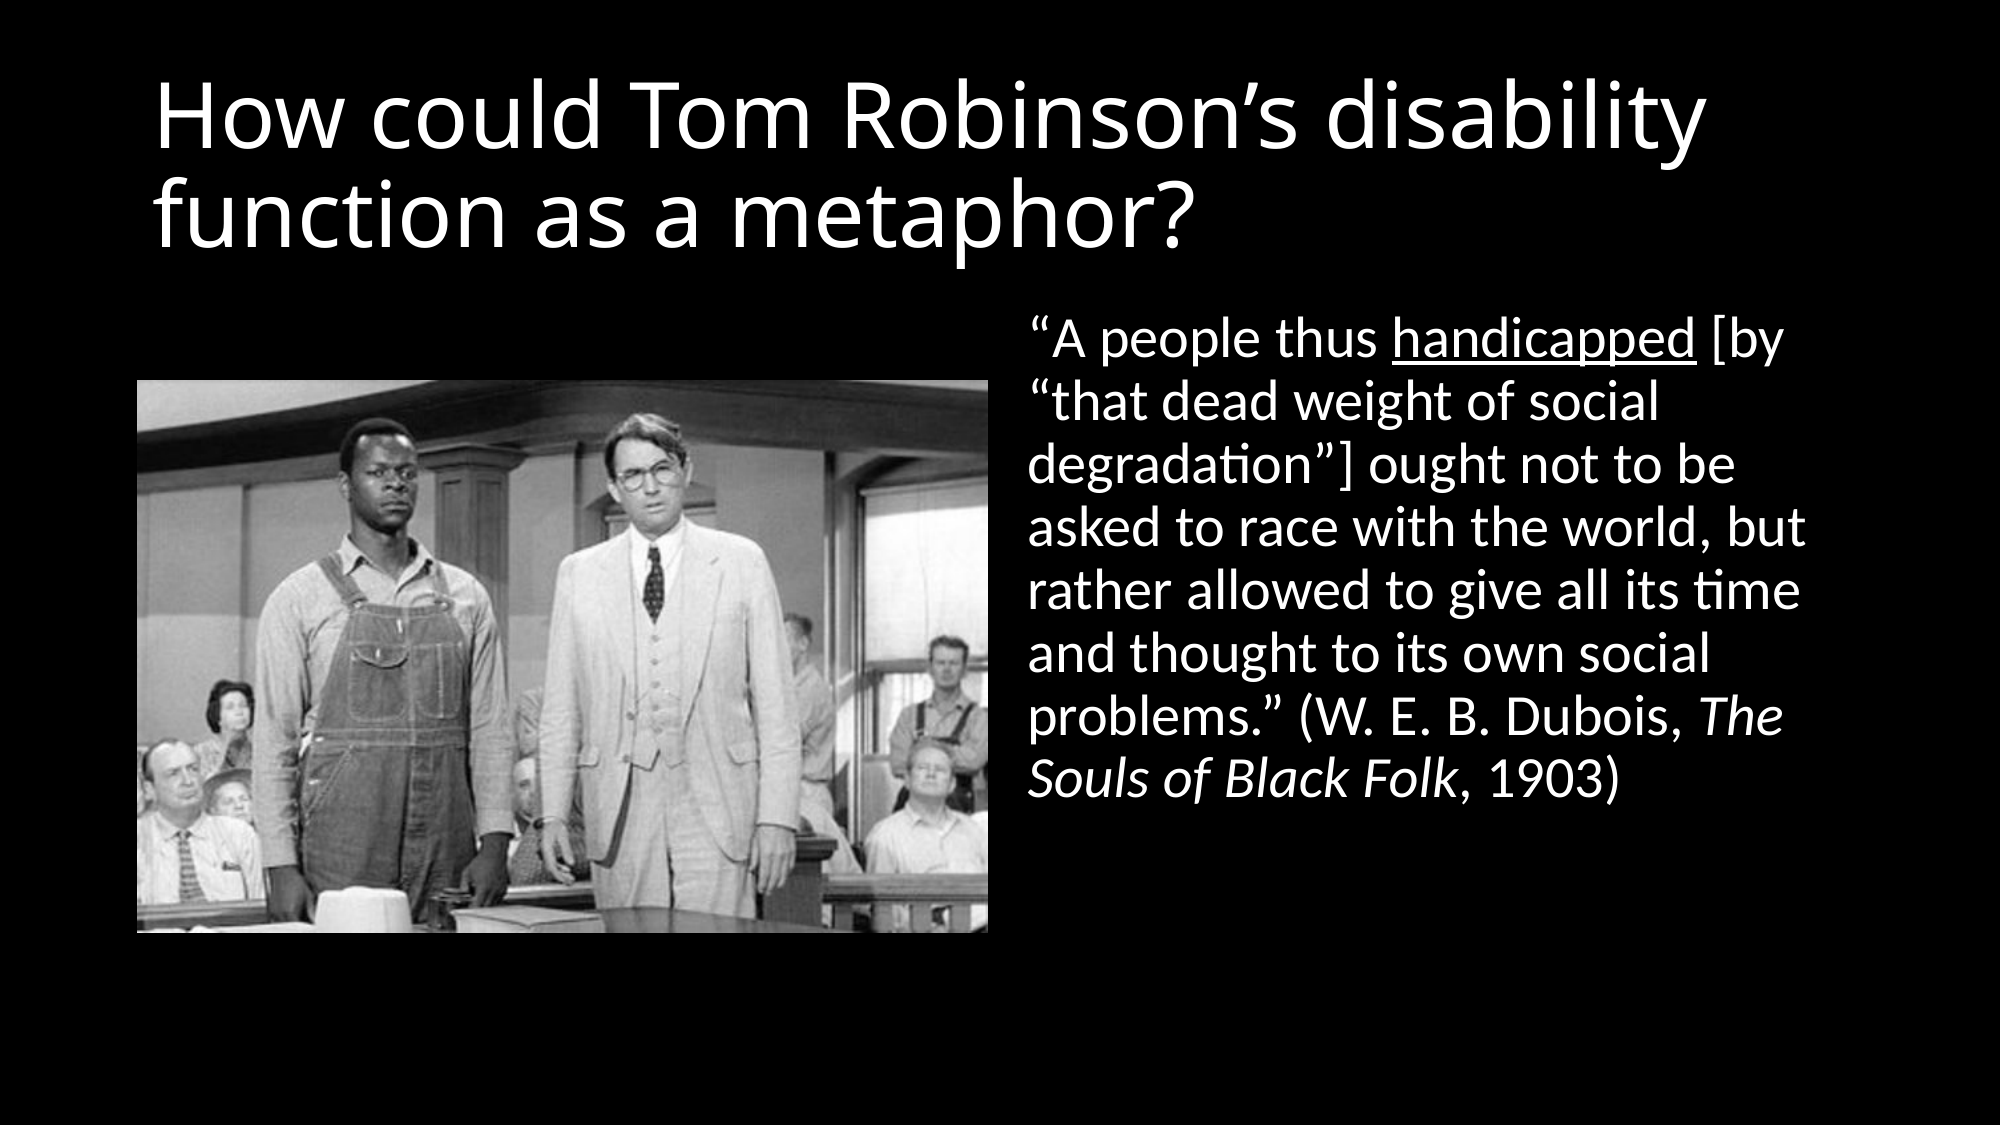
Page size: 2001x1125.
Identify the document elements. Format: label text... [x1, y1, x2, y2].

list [137, 380, 988, 933]
list “A people thus handicapped [by “that dead weight of social degradation”] ought not to be asked to race with the world, but rather allowed to give all its time and thought to its own social problems.” (W. E. B. Dubois, The Souls of Black Folk, 1903) [1012, 299, 1863, 1014]
title How could Tom Robinson’s disability function as a metaphor? [137, 59, 1863, 278]
